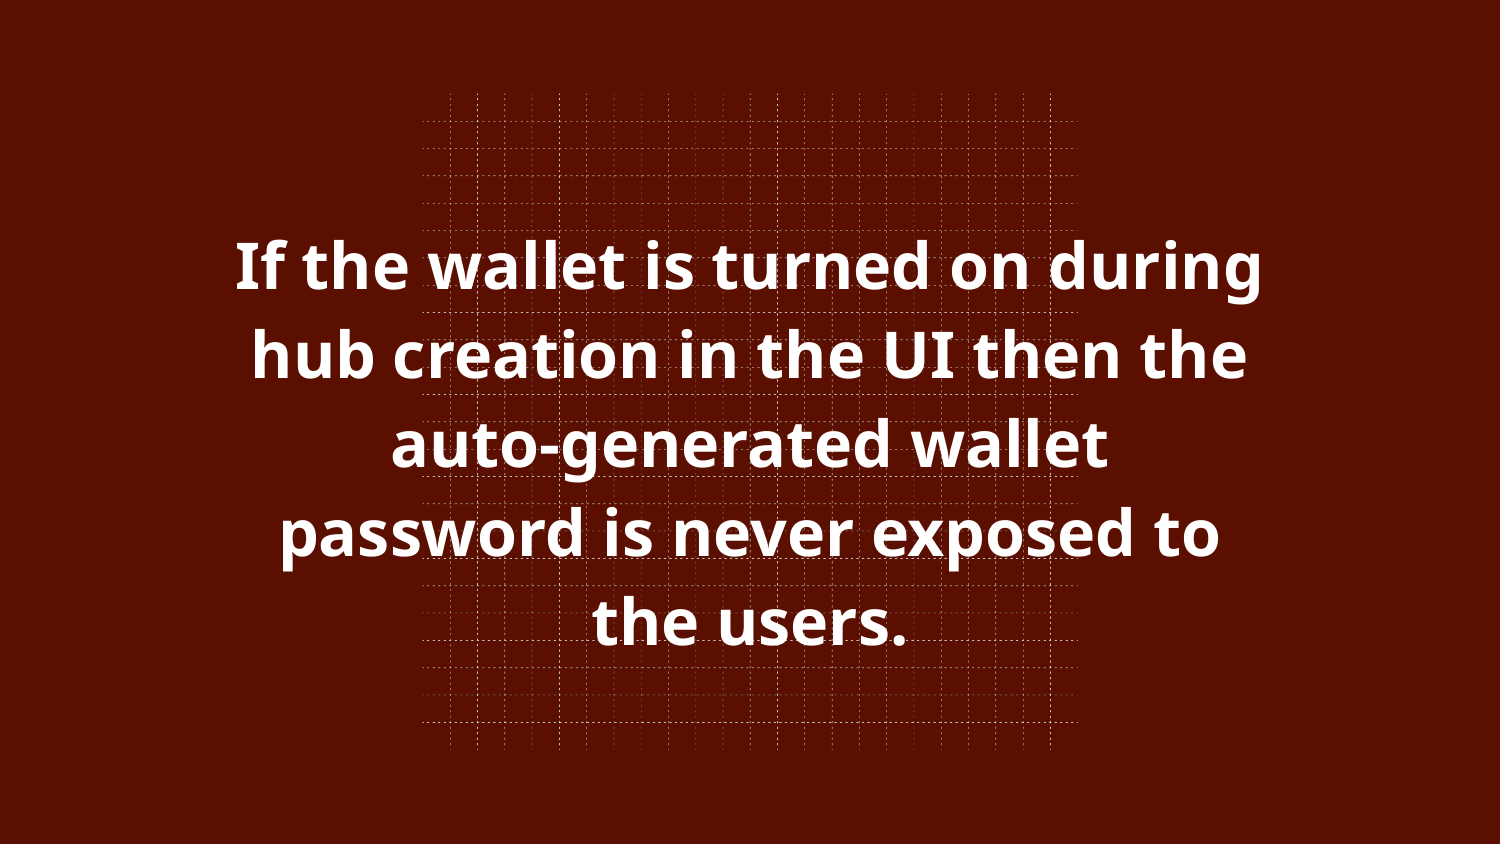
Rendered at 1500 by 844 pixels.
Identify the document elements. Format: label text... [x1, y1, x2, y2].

title If the wallet is turned on during hub creation in the UI then the auto-generated wallet password is never exposed to the users. [228, 147, 1272, 725]
picture [422, 725, 1078, 750]
picture [422, 93, 1078, 147]
